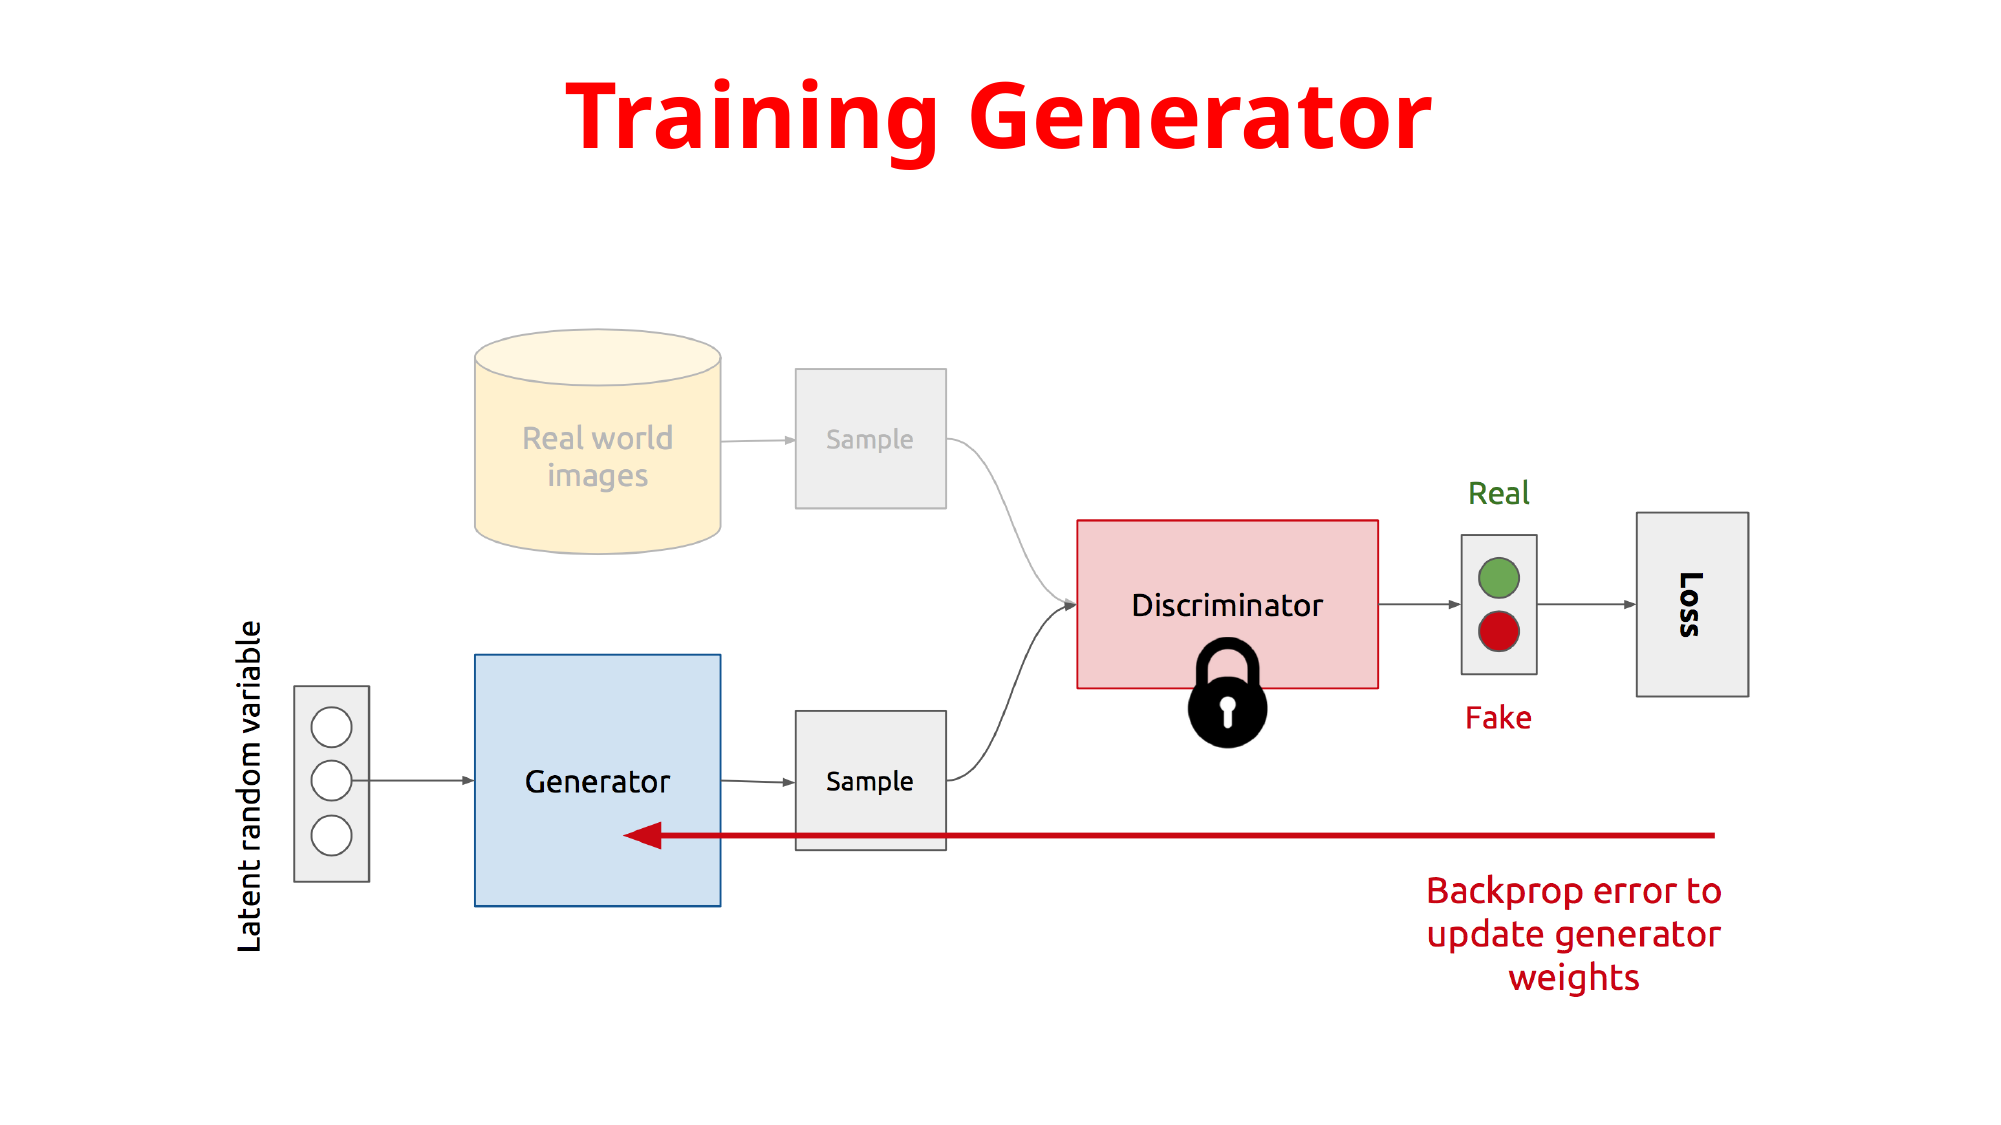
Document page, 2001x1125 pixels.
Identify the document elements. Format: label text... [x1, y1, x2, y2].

text_box Training Generator [137, 59, 1863, 177]
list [174, 263, 1825, 1013]
